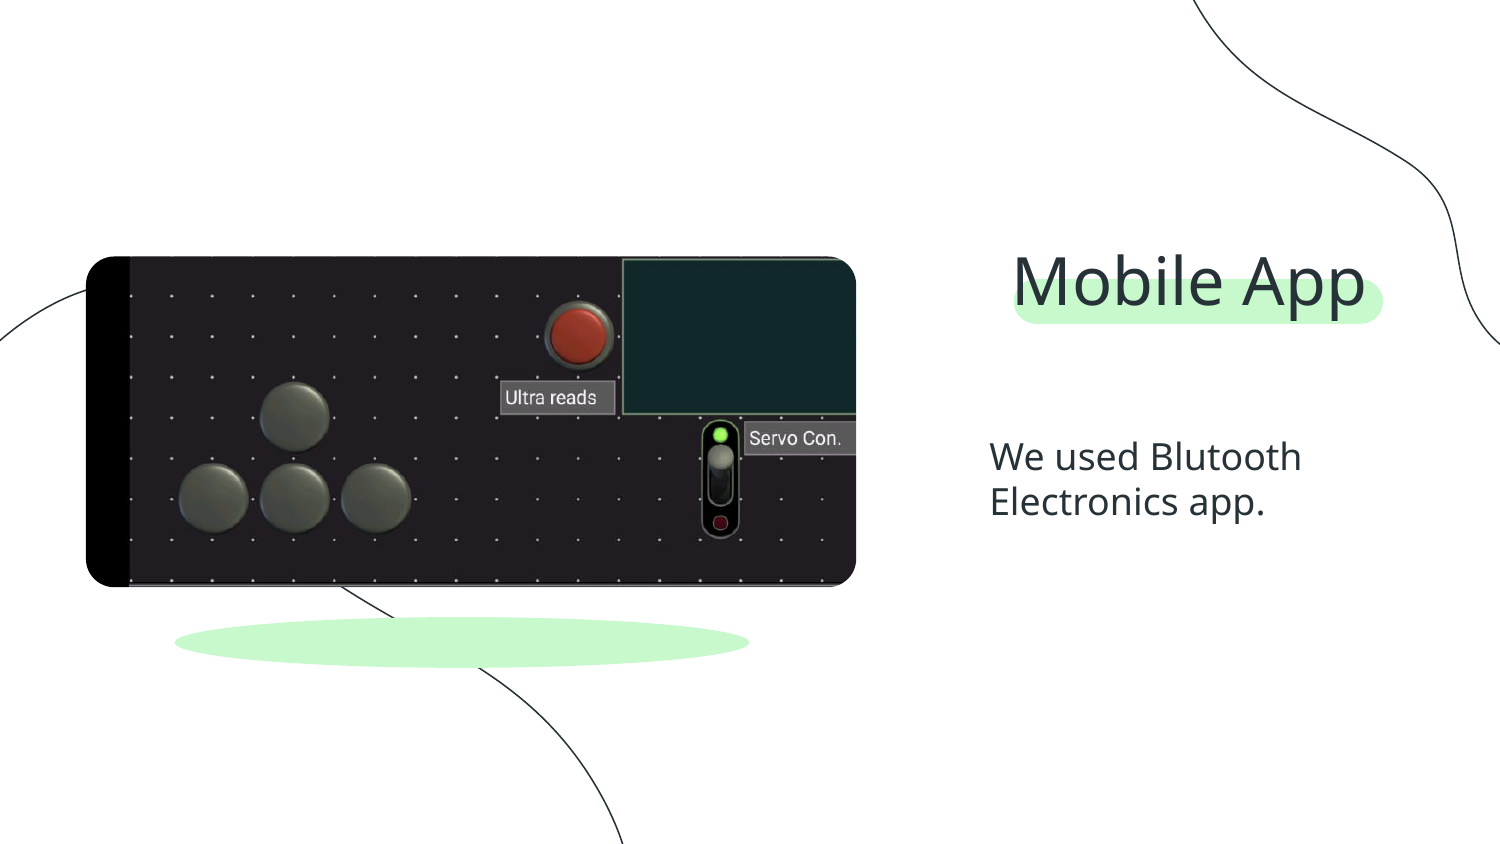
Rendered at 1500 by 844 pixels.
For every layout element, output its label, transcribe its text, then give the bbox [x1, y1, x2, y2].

text_box [174, 617, 750, 668]
picture [85, 256, 857, 588]
subtitle We used Blutooth Electronics app. [974, 418, 1459, 620]
title Mobile App [848, 223, 1384, 406]
